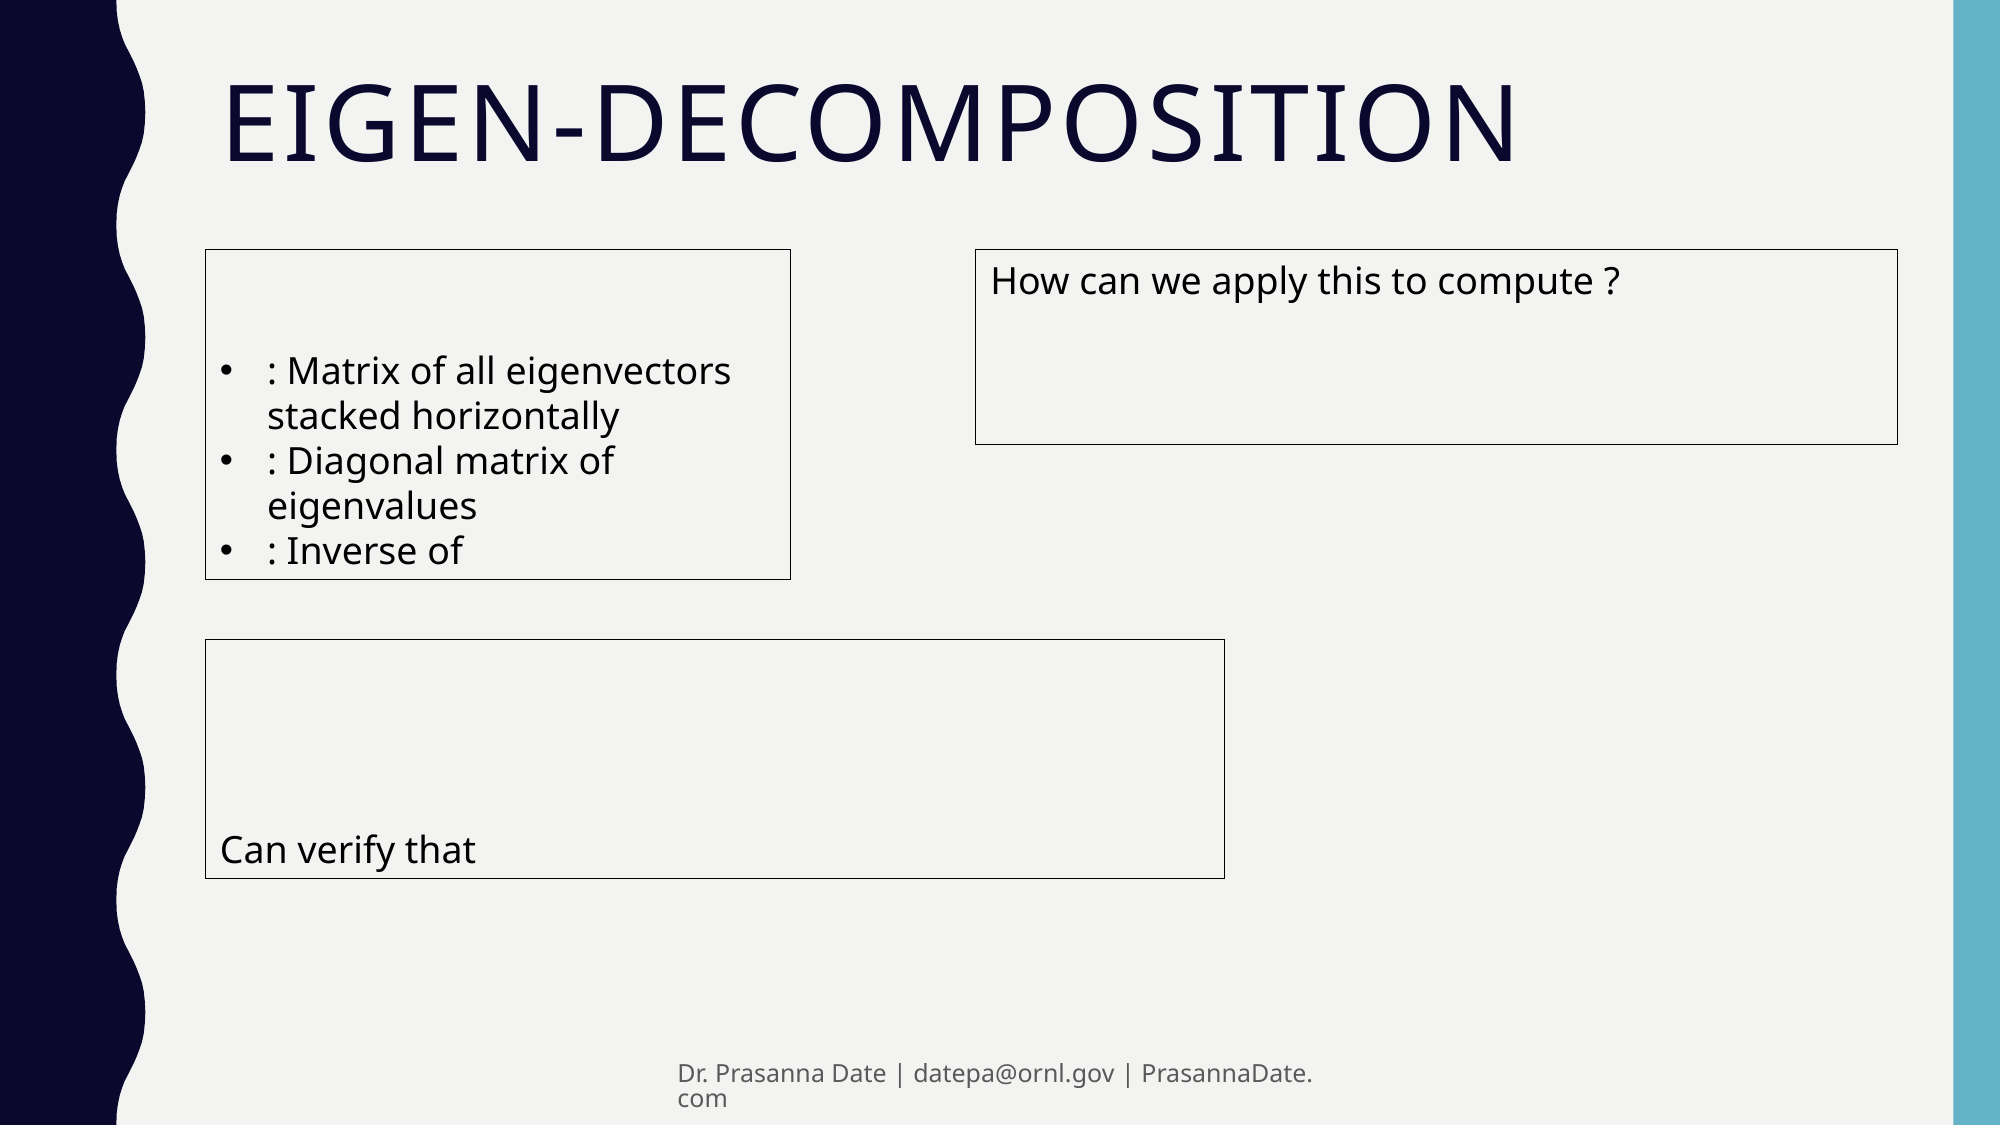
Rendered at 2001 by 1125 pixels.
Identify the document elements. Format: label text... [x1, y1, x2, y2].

title Eigen-Decomposition [205, 62, 1875, 308]
footer Dr. Prasanna Date | datepa@ornl.gov | PrasannaDate.com [662, 1045, 1338, 1103]
